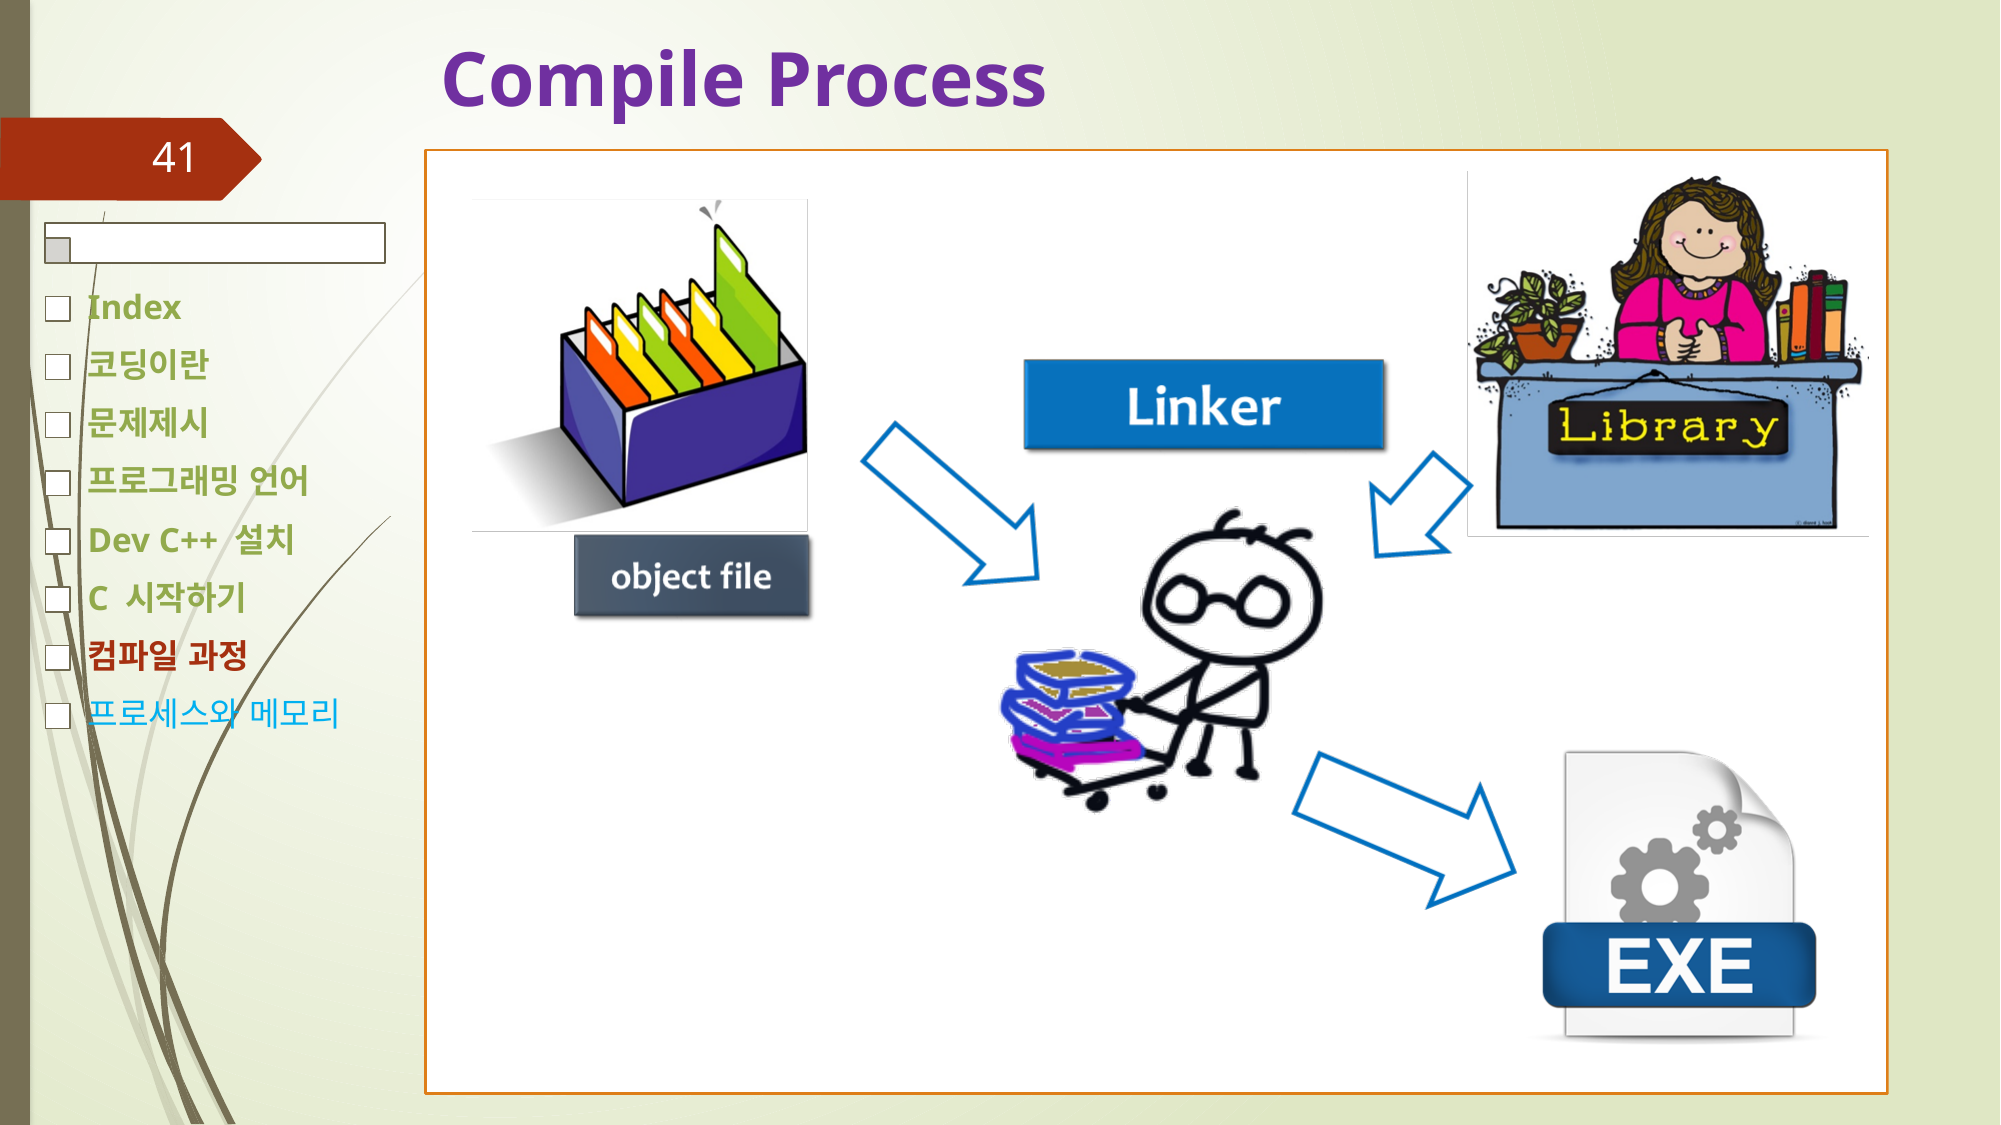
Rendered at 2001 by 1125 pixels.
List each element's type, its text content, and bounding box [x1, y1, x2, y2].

slide_number 41 [87, 129, 216, 150]
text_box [44, 150, 386, 746]
title Compile Process [425, 24, 1888, 130]
picture [472, 171, 1869, 1054]
